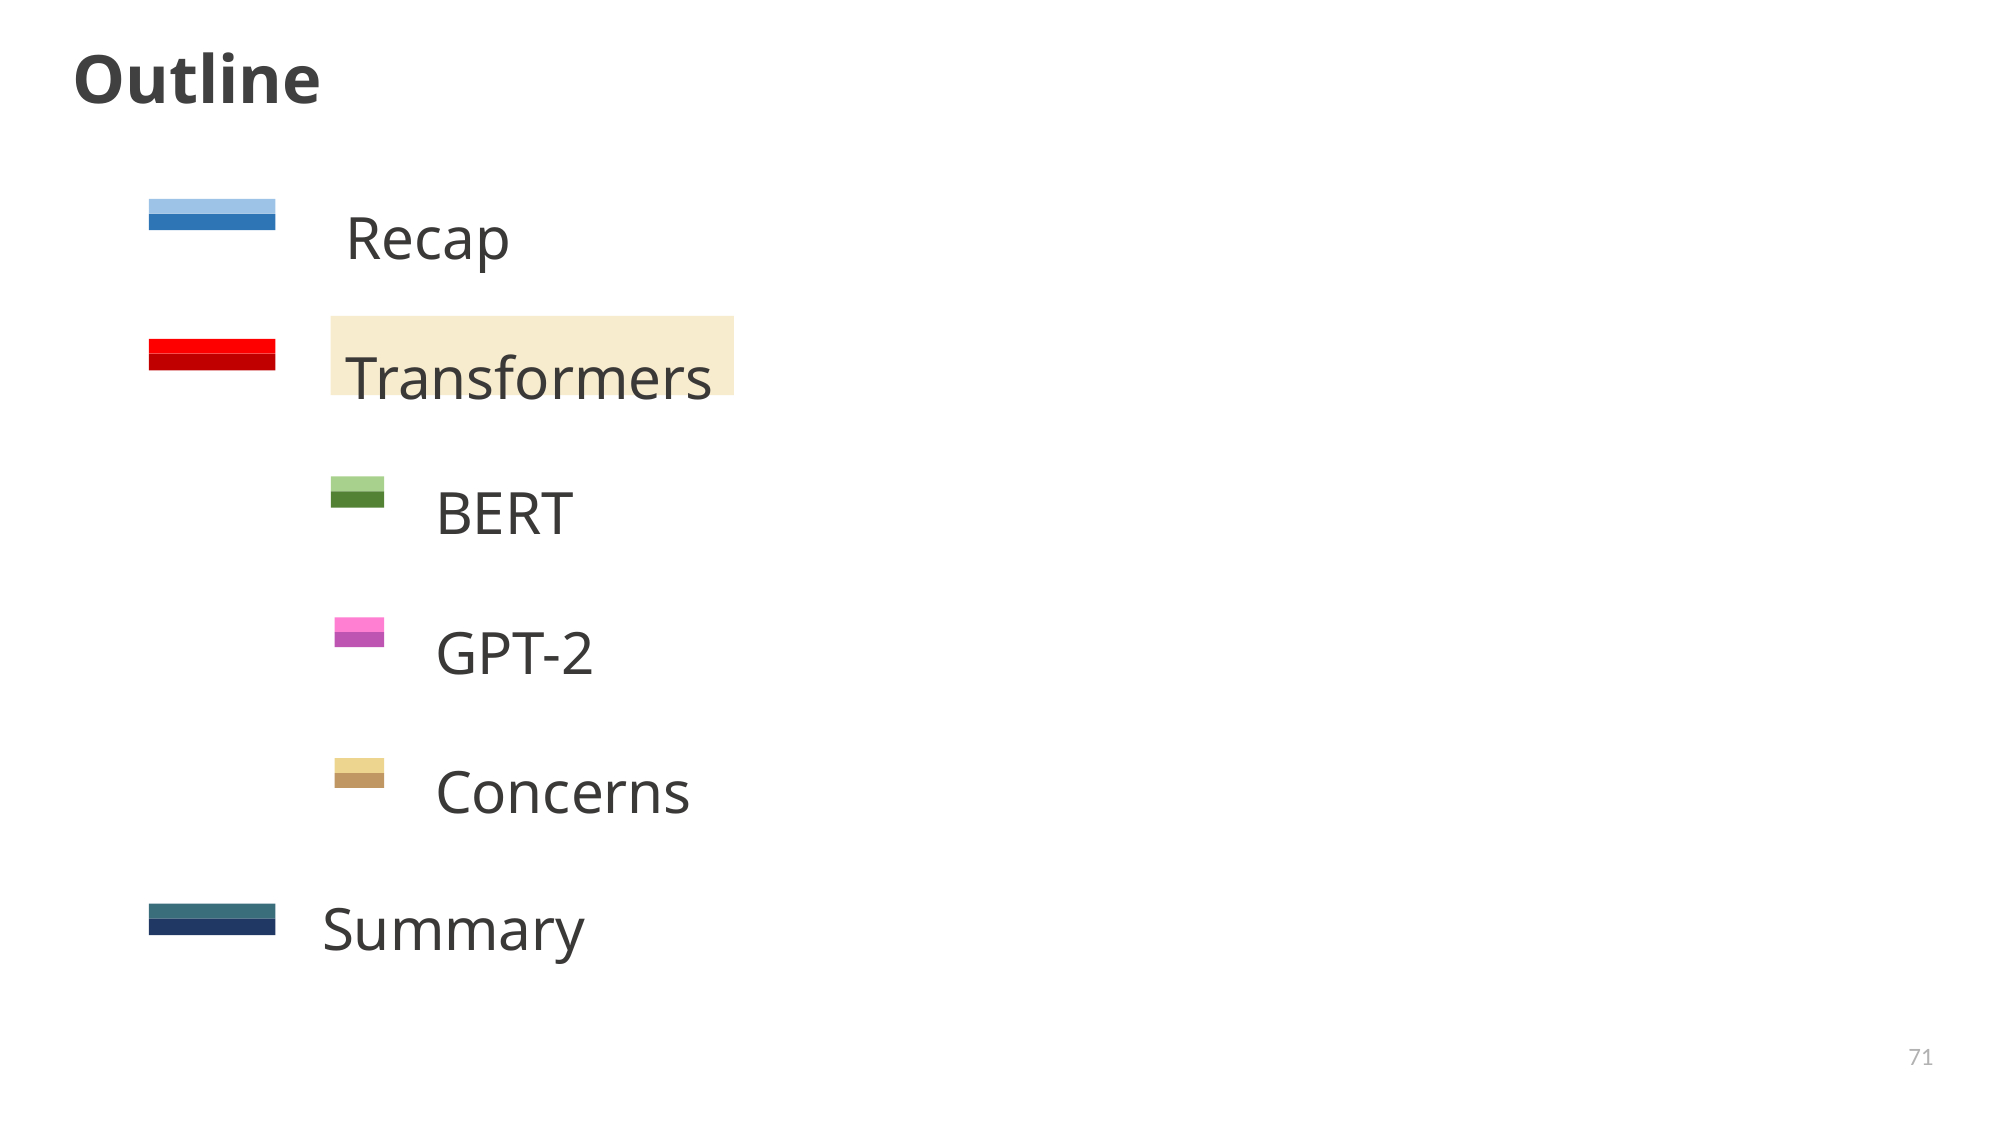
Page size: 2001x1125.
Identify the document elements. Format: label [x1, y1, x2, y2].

text_box [148, 903, 276, 936]
text_box [148, 338, 276, 371]
text_box [334, 616, 385, 648]
text_box [330, 475, 385, 509]
text_box [57, 29, 783, 836]
text_box [148, 198, 276, 231]
text_box [307, 884, 656, 981]
text_box [334, 757, 385, 789]
slide_number [1498, 1025, 1949, 1086]
